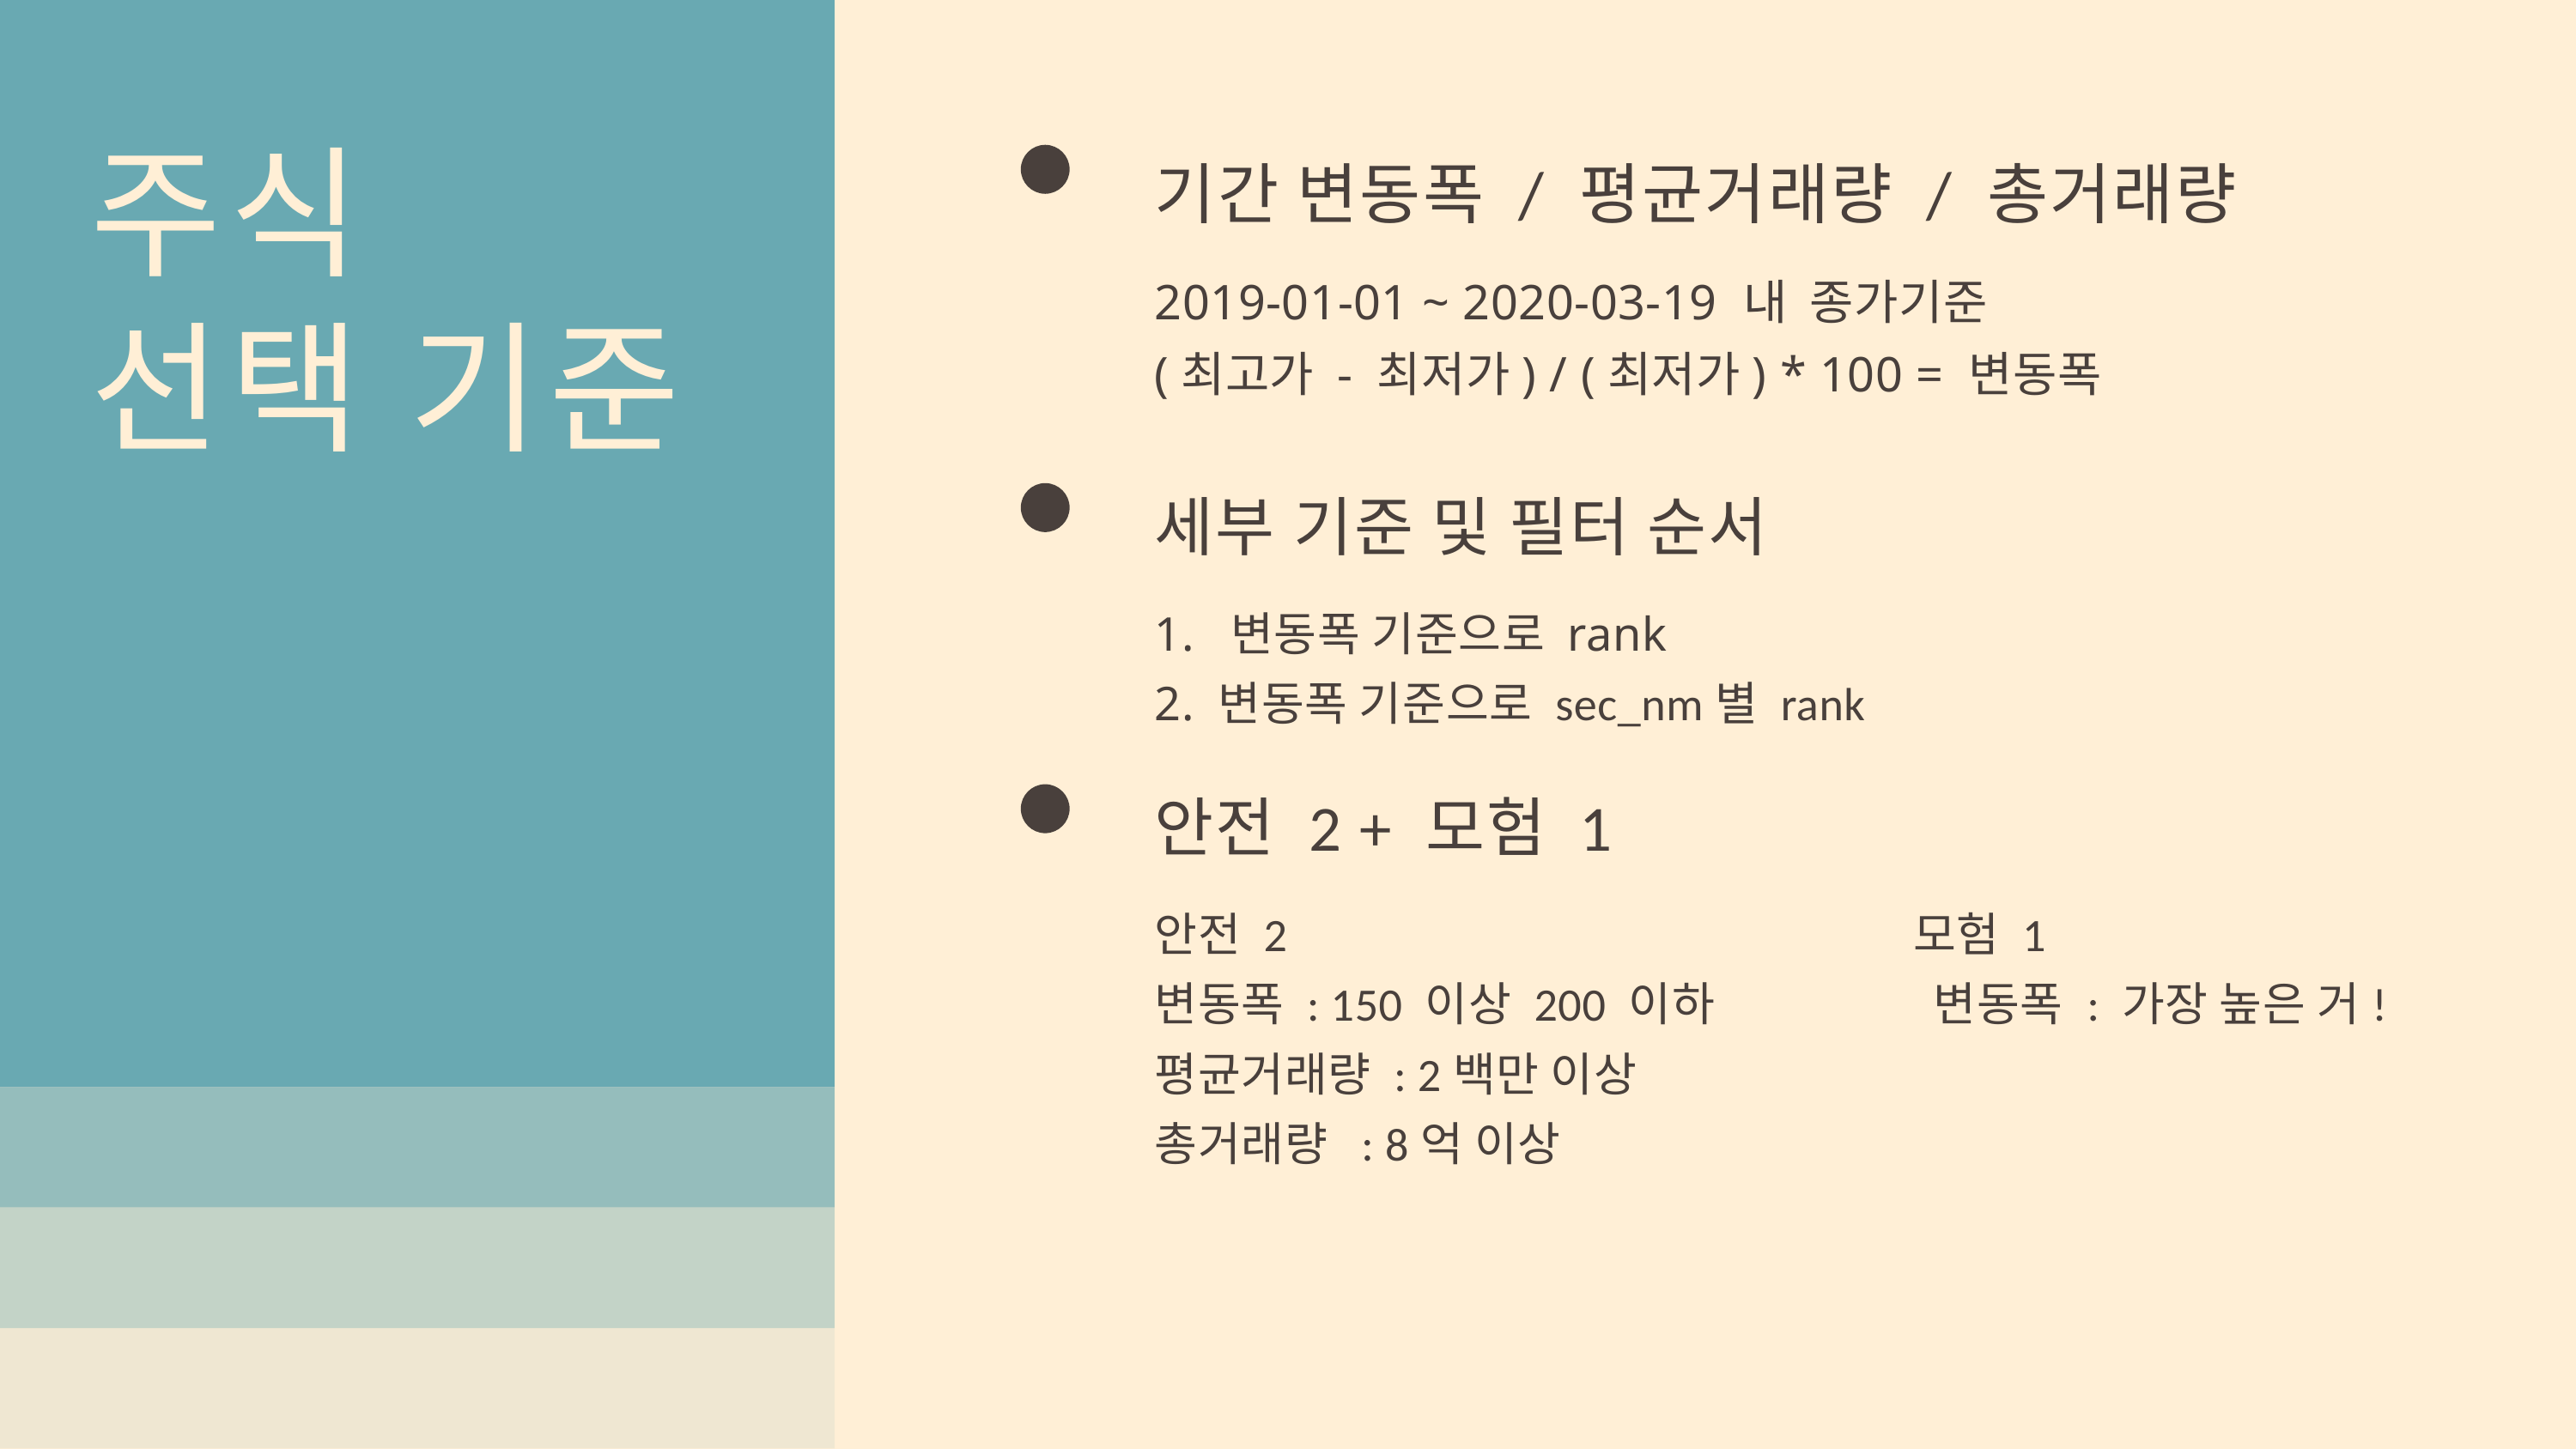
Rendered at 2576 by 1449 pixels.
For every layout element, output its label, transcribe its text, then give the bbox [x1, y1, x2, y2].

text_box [1154, 148, 2432, 397]
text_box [1020, 784, 1070, 834]
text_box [1020, 144, 1070, 194]
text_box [1154, 784, 2394, 1304]
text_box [0, 1087, 835, 1449]
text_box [1020, 482, 1070, 533]
text_box 주식 선택 기준 [90, 118, 753, 470]
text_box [1154, 483, 2394, 724]
text_box [0, 0, 835, 1085]
